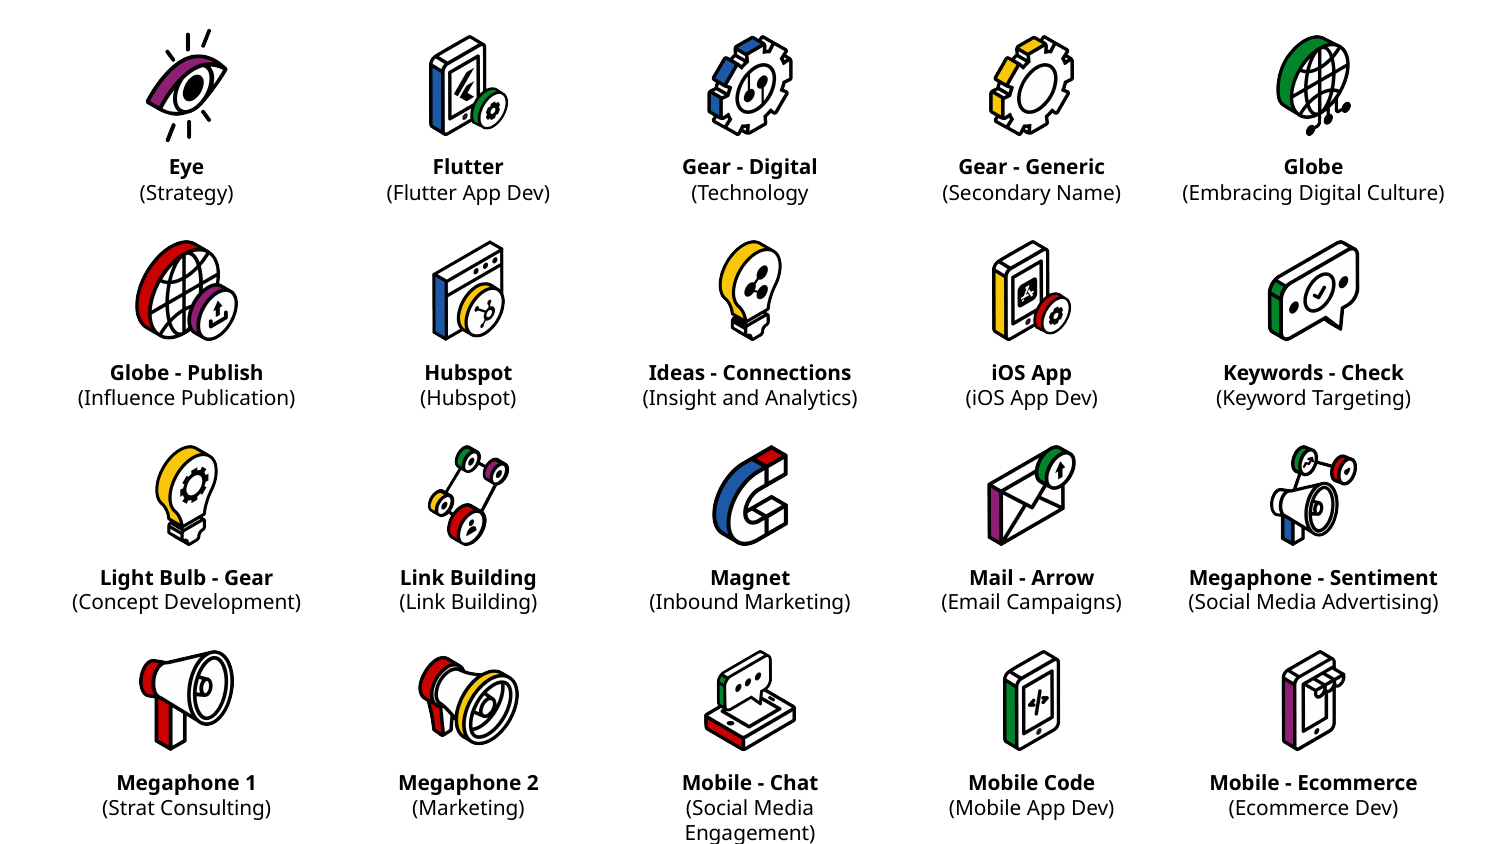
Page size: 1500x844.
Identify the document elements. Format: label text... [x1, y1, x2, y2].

text_box Gear - Digital (Technology [618, 154, 882, 201]
picture [689, 435, 811, 557]
text_box Globe (Embracing Digital Culture) [1182, 154, 1445, 201]
text_box Globe - Publish (Influence Publication) [55, 359, 318, 407]
picture [126, 640, 247, 762]
text_box Megaphone - Sentiment (Social Media Advertising) [1182, 564, 1445, 612]
picture [689, 640, 811, 762]
text_box iOS App (iOS App Dev) [900, 359, 1163, 407]
text_box Magnet (Inbound Marketing) [618, 564, 882, 612]
picture [407, 640, 529, 762]
picture [971, 435, 1092, 557]
picture [407, 230, 529, 351]
picture [689, 25, 811, 146]
text_box Mobile - Chat (Social Media Engagement) [618, 769, 882, 817]
text_box Megaphone 1 (Strat Consulting) [55, 769, 318, 817]
picture [971, 25, 1092, 146]
picture [971, 640, 1092, 762]
text_box Mobile - Ecommerce (Ecommerce Dev) [1182, 769, 1445, 817]
picture [1253, 25, 1374, 146]
picture [1253, 640, 1374, 762]
picture [126, 435, 247, 557]
text_box Keywords - Check (Keyword Targeting) [1182, 359, 1445, 407]
text_box Gear - Generic (Secondary Name) [900, 154, 1163, 201]
picture [1253, 230, 1374, 351]
text_box Megaphone 2 (Marketing) [337, 769, 600, 817]
text_box Hubspot (Hubspot) [337, 359, 600, 407]
text_box Eye (Strategy) [55, 154, 318, 201]
text_box Link Building (Link Building) [337, 564, 600, 612]
text_box Mobile Code (Mobile App Dev) [900, 769, 1163, 817]
picture [689, 230, 811, 351]
picture [126, 230, 247, 351]
picture [971, 230, 1092, 351]
text_box Mail - Arrow (Email Campaigns) [900, 564, 1163, 612]
text_box Ideas - Connections (Insight and Analytics) [618, 359, 882, 407]
text_box Light Bulb - Gear (Concept Development) [55, 564, 318, 612]
text_box Flutter (Flutter App Dev) [337, 154, 600, 201]
picture [407, 25, 529, 146]
picture [1253, 435, 1374, 557]
picture [407, 435, 529, 557]
picture [126, 25, 247, 146]
